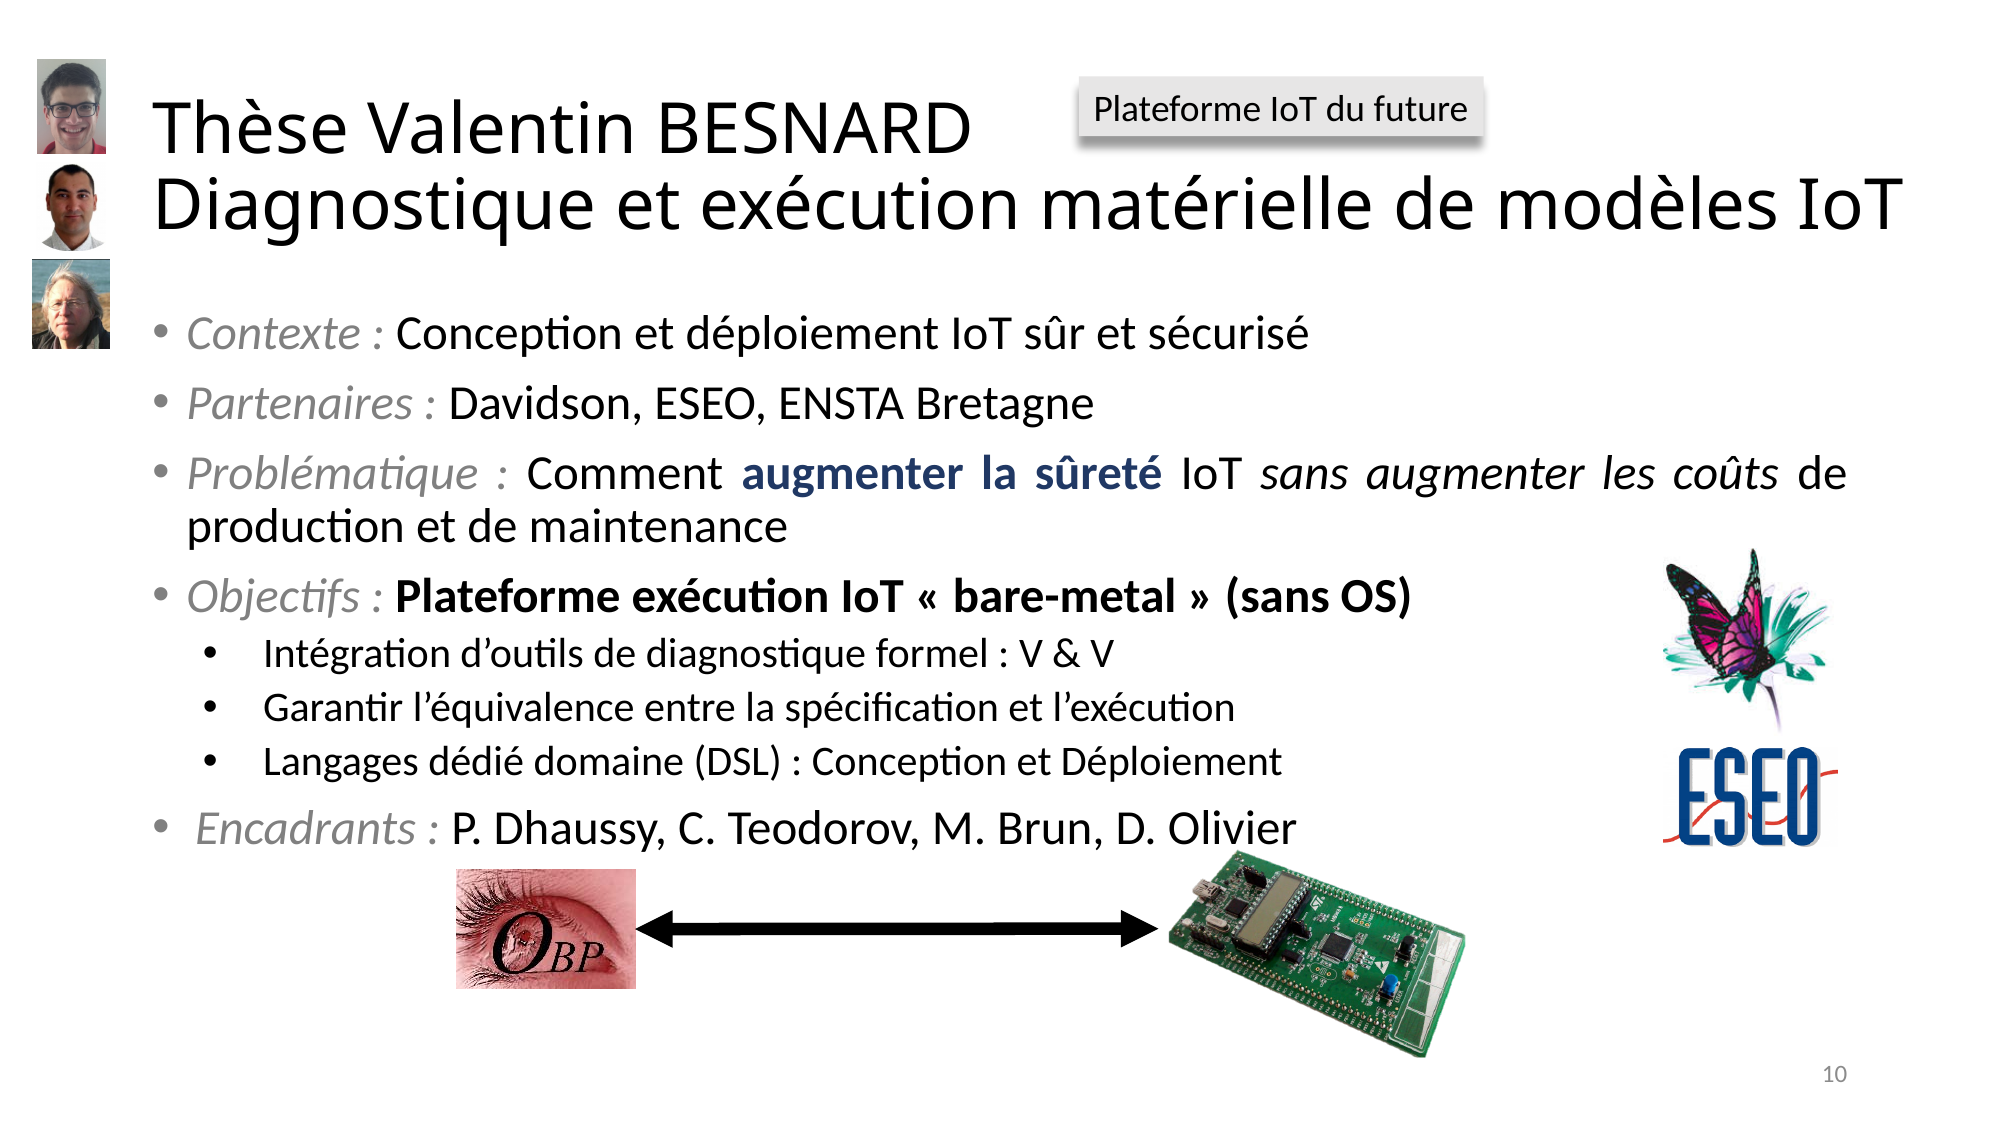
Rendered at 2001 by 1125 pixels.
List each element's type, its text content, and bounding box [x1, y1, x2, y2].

title Thèse Valentin BESNARD Diagnostique et exécution matérielle de modèles IoT [137, 59, 1938, 278]
list Contexte : Conception et déploiement IoT sûr et sécurisé Partenaires : Davidson, ESEO, ENSTA Bretagne Problématique : Comment augmenter la sûreté IoT sans augmenter les coûts de production et de maintenance Objectifs : Plateforme exécution IoT « bare-metal » (sans OS) Intégration d’outils de diagnostique formel : V & V Garantir l’équivalence entre la spécification et l’exécution Langages dédié domaine (DSL) : Conception et Déploiement Encadrants : P. Dhaussy, C. Teodorov, M. Brun, D. Olivier [137, 299, 1863, 864]
picture [37, 59, 106, 154]
slide_number 10 [1412, 1042, 1863, 1103]
picture [1663, 747, 1838, 848]
text_box Plateforme IoT du future [1078, 76, 1484, 137]
picture [32, 259, 110, 349]
picture [1158, 844, 1472, 1062]
picture [1663, 548, 1838, 737]
picture [456, 869, 636, 989]
picture [35, 162, 106, 251]
